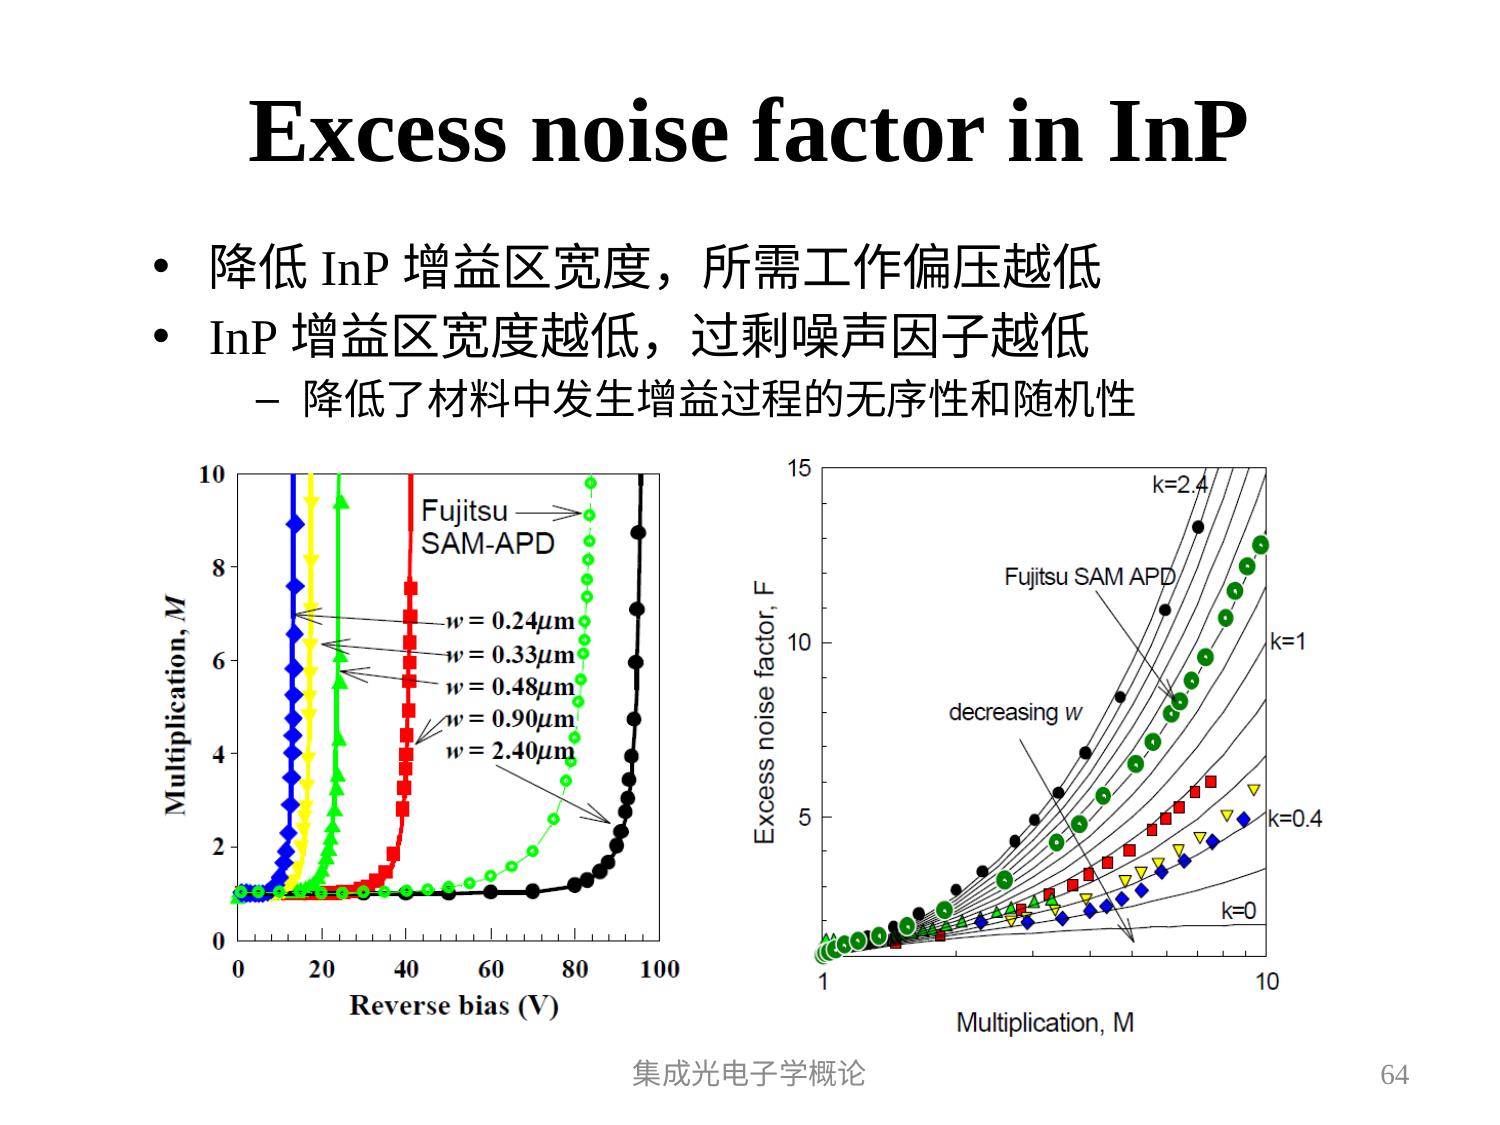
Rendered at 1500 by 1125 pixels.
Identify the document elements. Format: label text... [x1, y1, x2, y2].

picture [749, 459, 1329, 1043]
slide_number 64 [1074, 1042, 1425, 1103]
footer 集成光电子学概论 [439, 1042, 1060, 1103]
list 降低InP增益区宽度，所需工作偏压越低 InP增益区宽度越低，过剩噪声因子越低 降低了材料中发生增益过程的无序性和随机性 [137, 227, 1363, 1038]
picture [138, 459, 694, 1026]
title Excess noise factor in InP [75, 75, 1425, 175]
